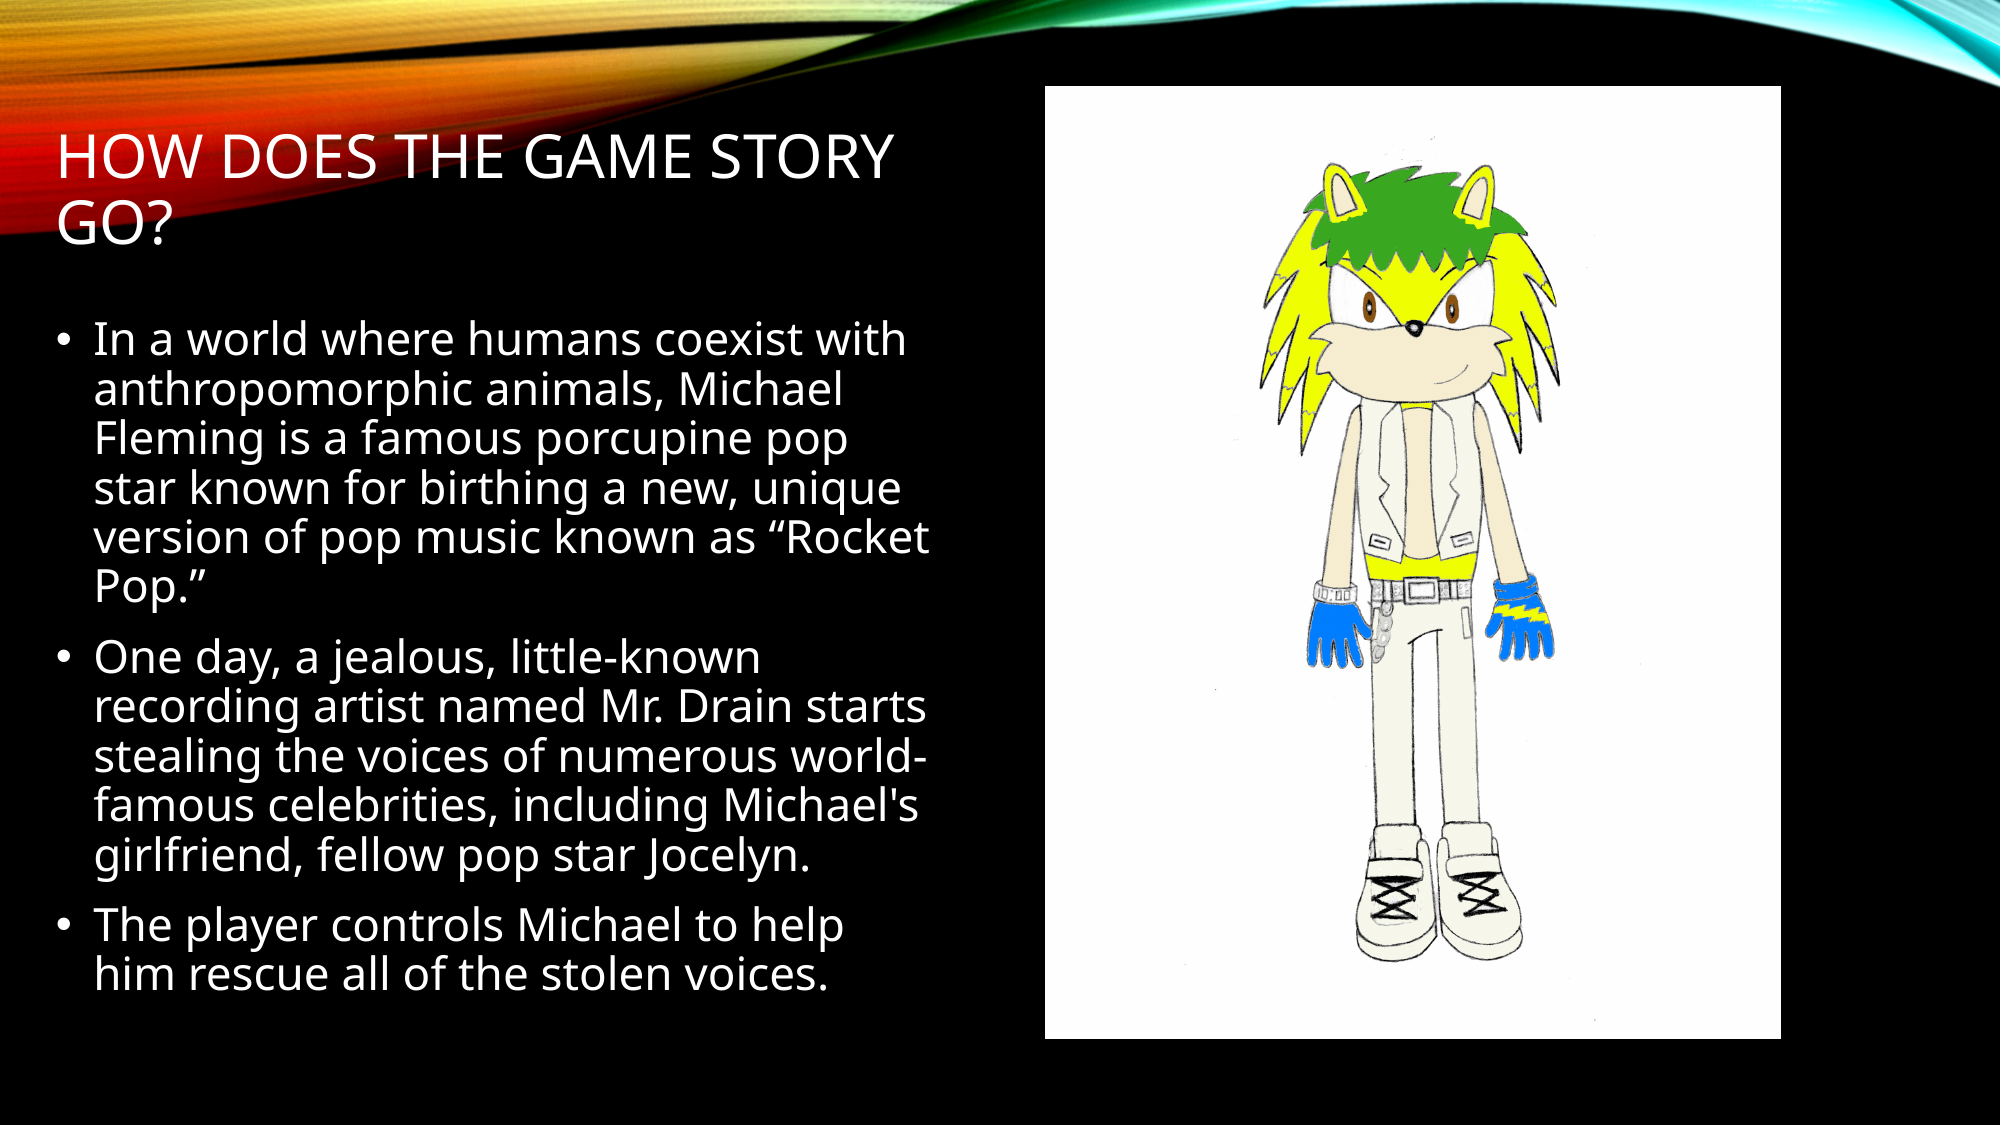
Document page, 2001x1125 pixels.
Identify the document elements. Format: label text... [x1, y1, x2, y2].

title How does the game story go? [40, 53, 955, 266]
list In a world where humans coexist with anthropomorphic animals, Michael Fleming is a famous porcupine pop star known for birthing a new, unique version of pop music known as “Rocket Pop.” One day, a jealous, little-known recording artist named Mr. Drain starts stealing the voices of numerous world-famous celebrities, including Michael's girlfriend, fellow pop star Jocelyn. The player controls Michael to help him rescue all of the stolen voices. [40, 308, 955, 1125]
picture [0, 0, 2000, 1039]
